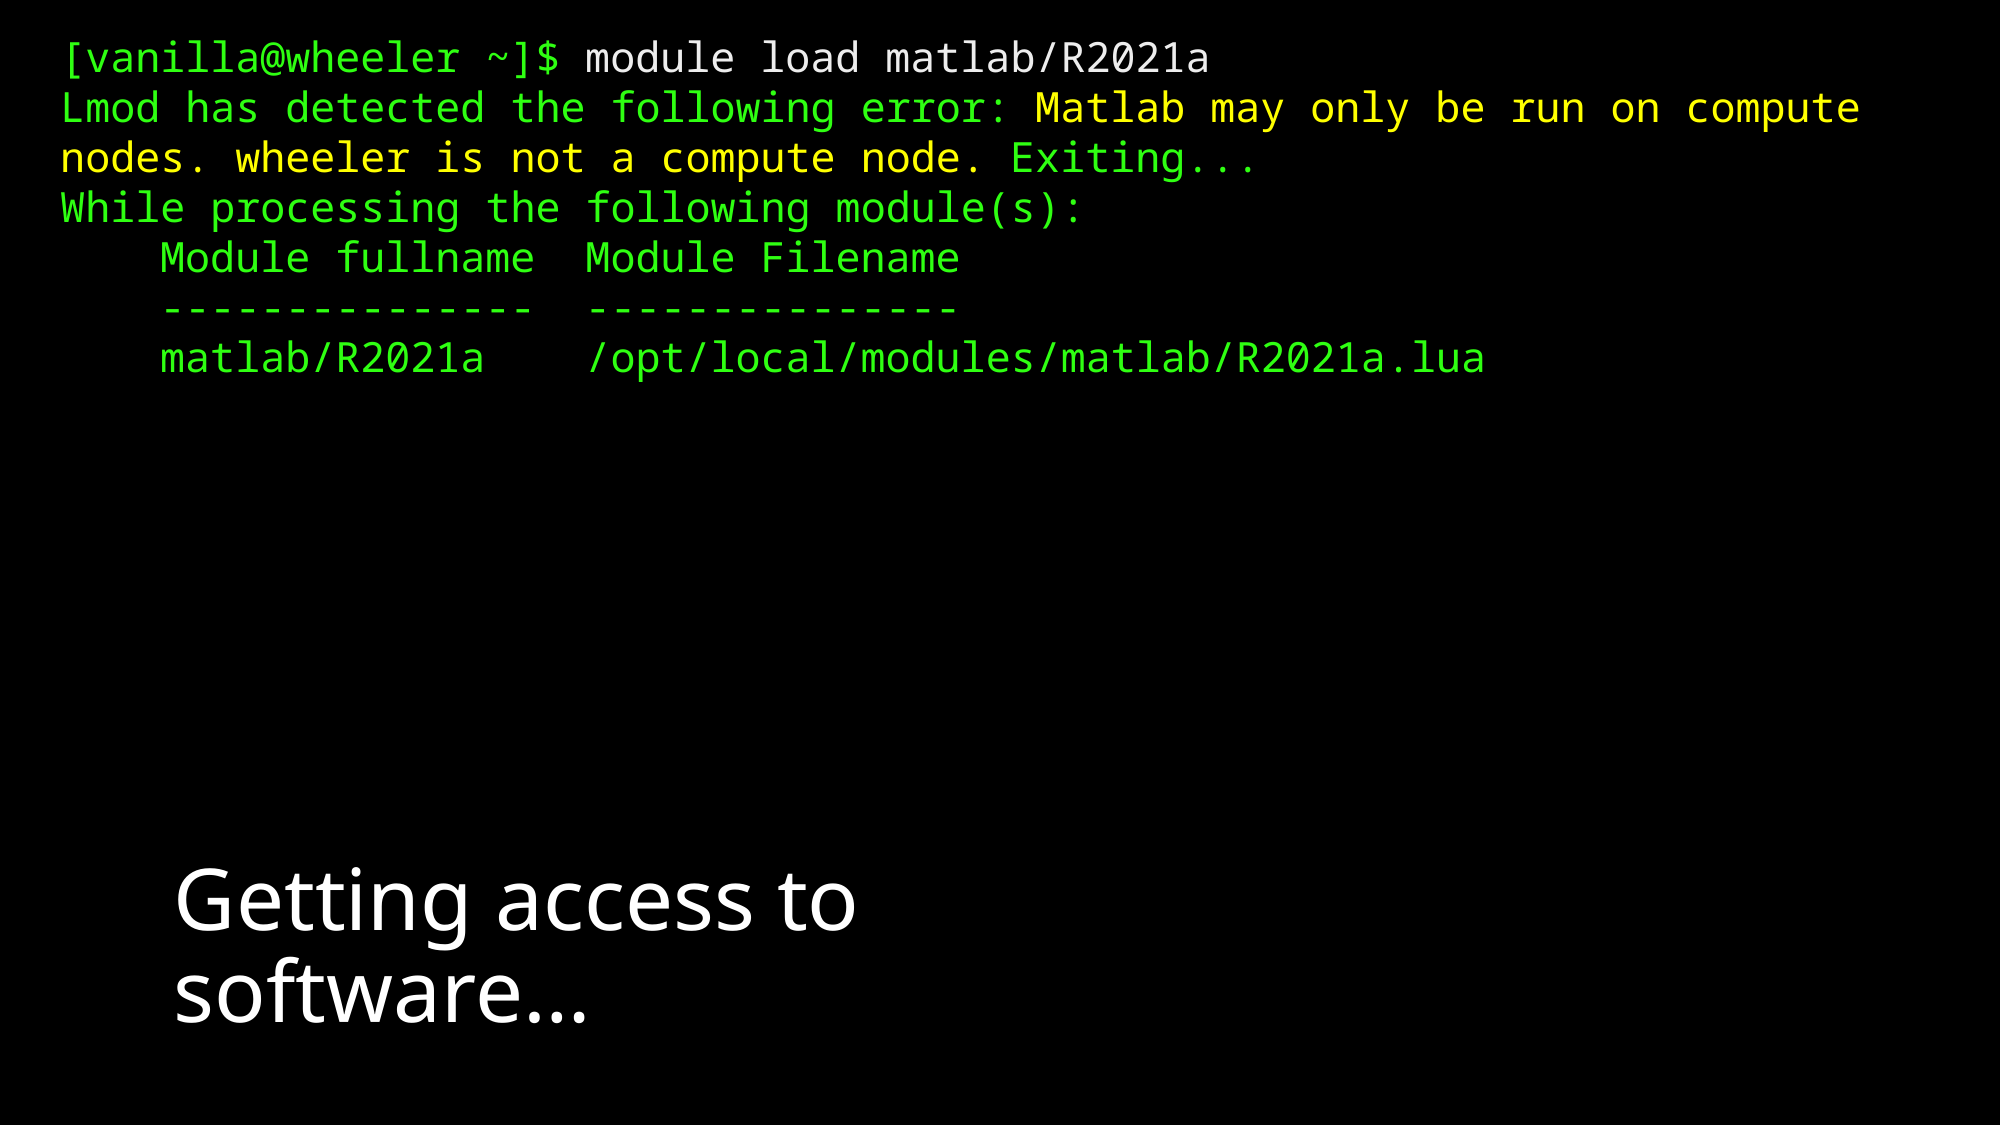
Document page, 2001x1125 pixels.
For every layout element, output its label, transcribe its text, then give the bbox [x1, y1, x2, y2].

text_box [vanilla@wheeler ~]$ module load matlab/R2021a Lmod has detected the following error: Matlab may only be run on compute nodes. wheeler is not a compute node. Exiting... While processing the following module(s): Module fullname Module Filename --------------- --------------- matlab/R2021a /opt/local/modules/matlab/R2021a.lua [45, 23, 2000, 389]
text_box Getting access to software… [158, 845, 1303, 1053]
